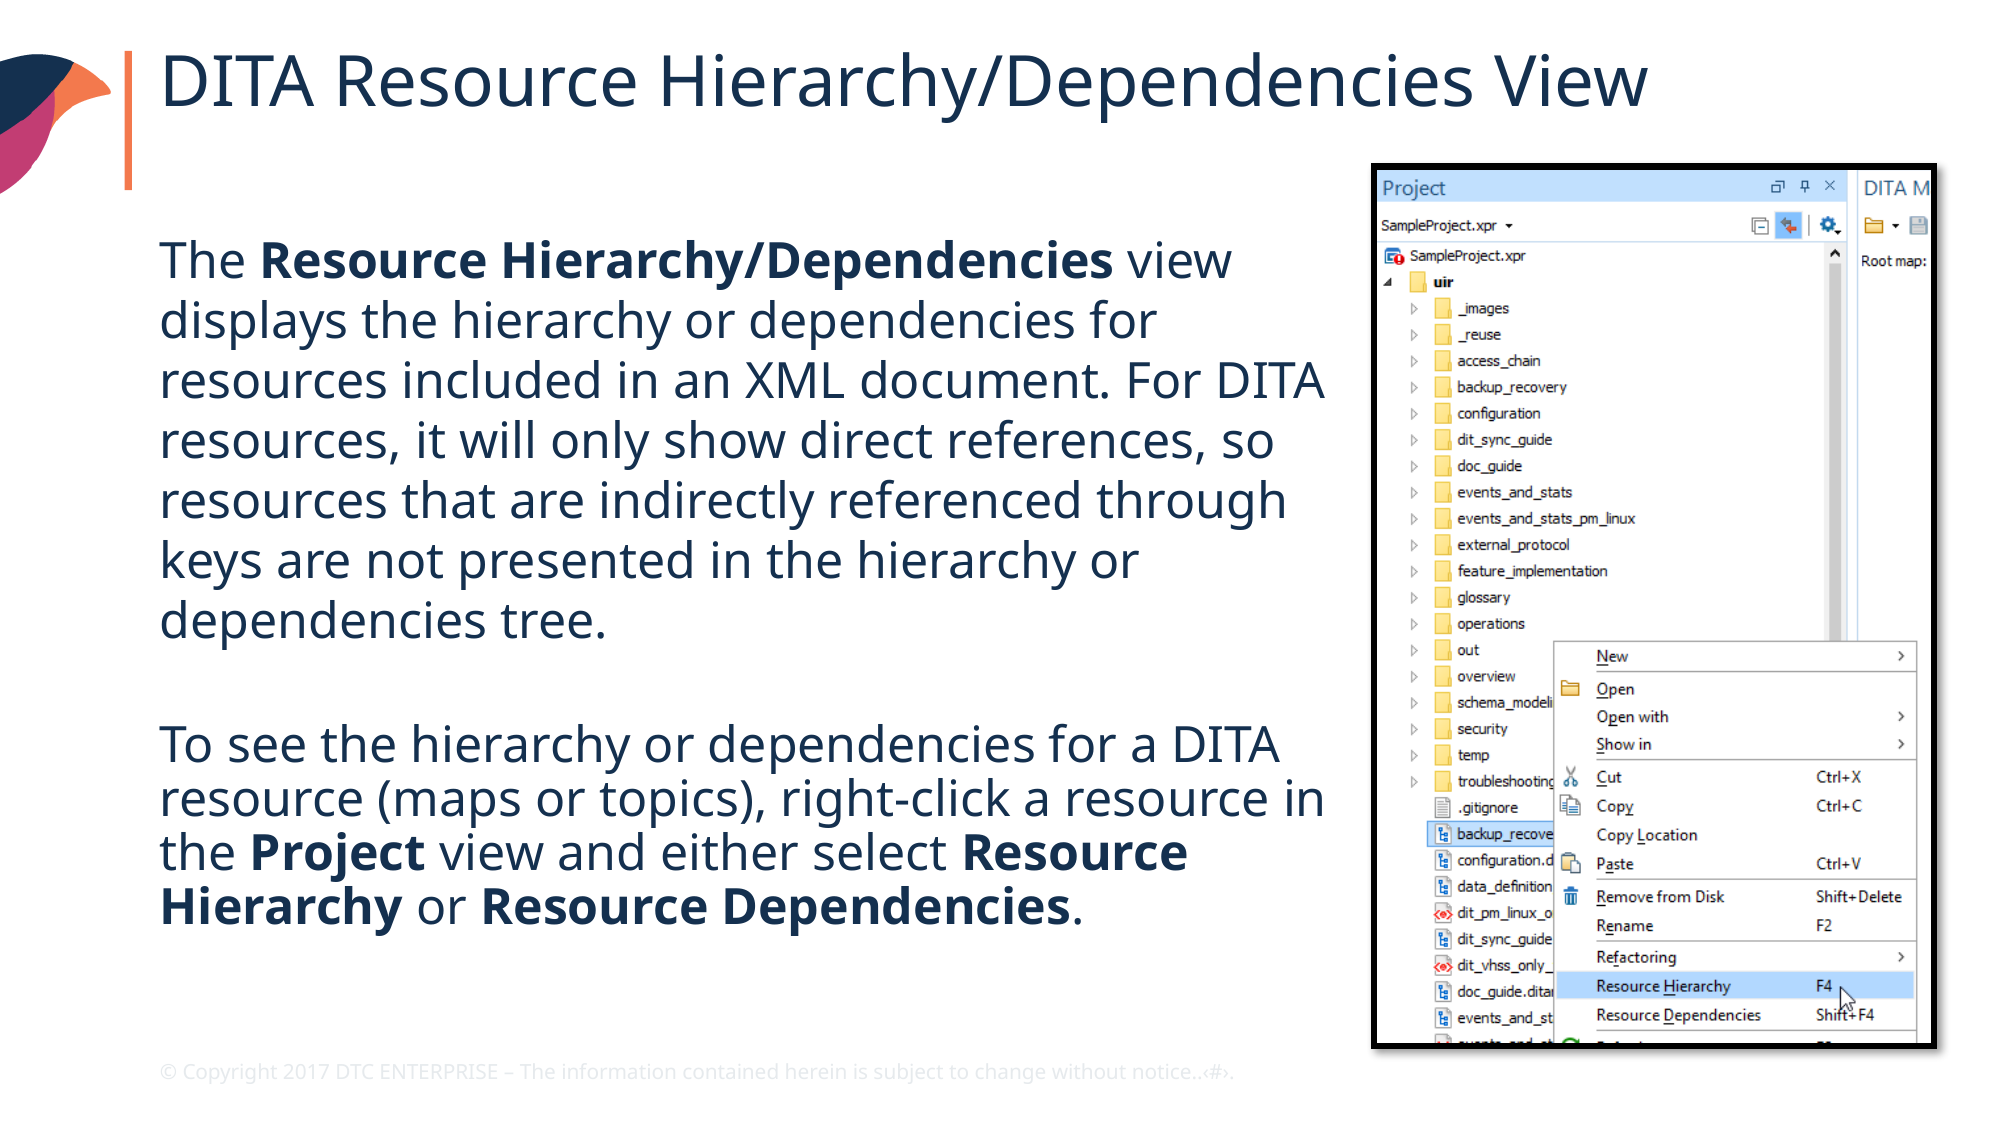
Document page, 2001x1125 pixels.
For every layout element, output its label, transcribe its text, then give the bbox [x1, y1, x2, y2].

list The Resource Hierarchy/Dependencies view displays the hierarchy or dependencies for resources included in an XML document. For DITA resources, it will only show direct references, so resources that are indirectly referenced through keys are not presented in the hierarchy or dependencies tree. To see the hierarchy or dependencies for a DITA resource (maps or topics), right-click a resource in the Project view and either select Resource Hierarchy or Resource Dependencies. [144, 220, 1363, 952]
footer © Copyright 2017 DTC ENTERPRISE – The information contained herein is subject to change without notice. .‹#›. [144, 1042, 1917, 1103]
picture [1377, 169, 1932, 1043]
picture [0, 0, 112, 281]
list DITA Resource Hierarchy/Dependencies View [144, 37, 1917, 130]
